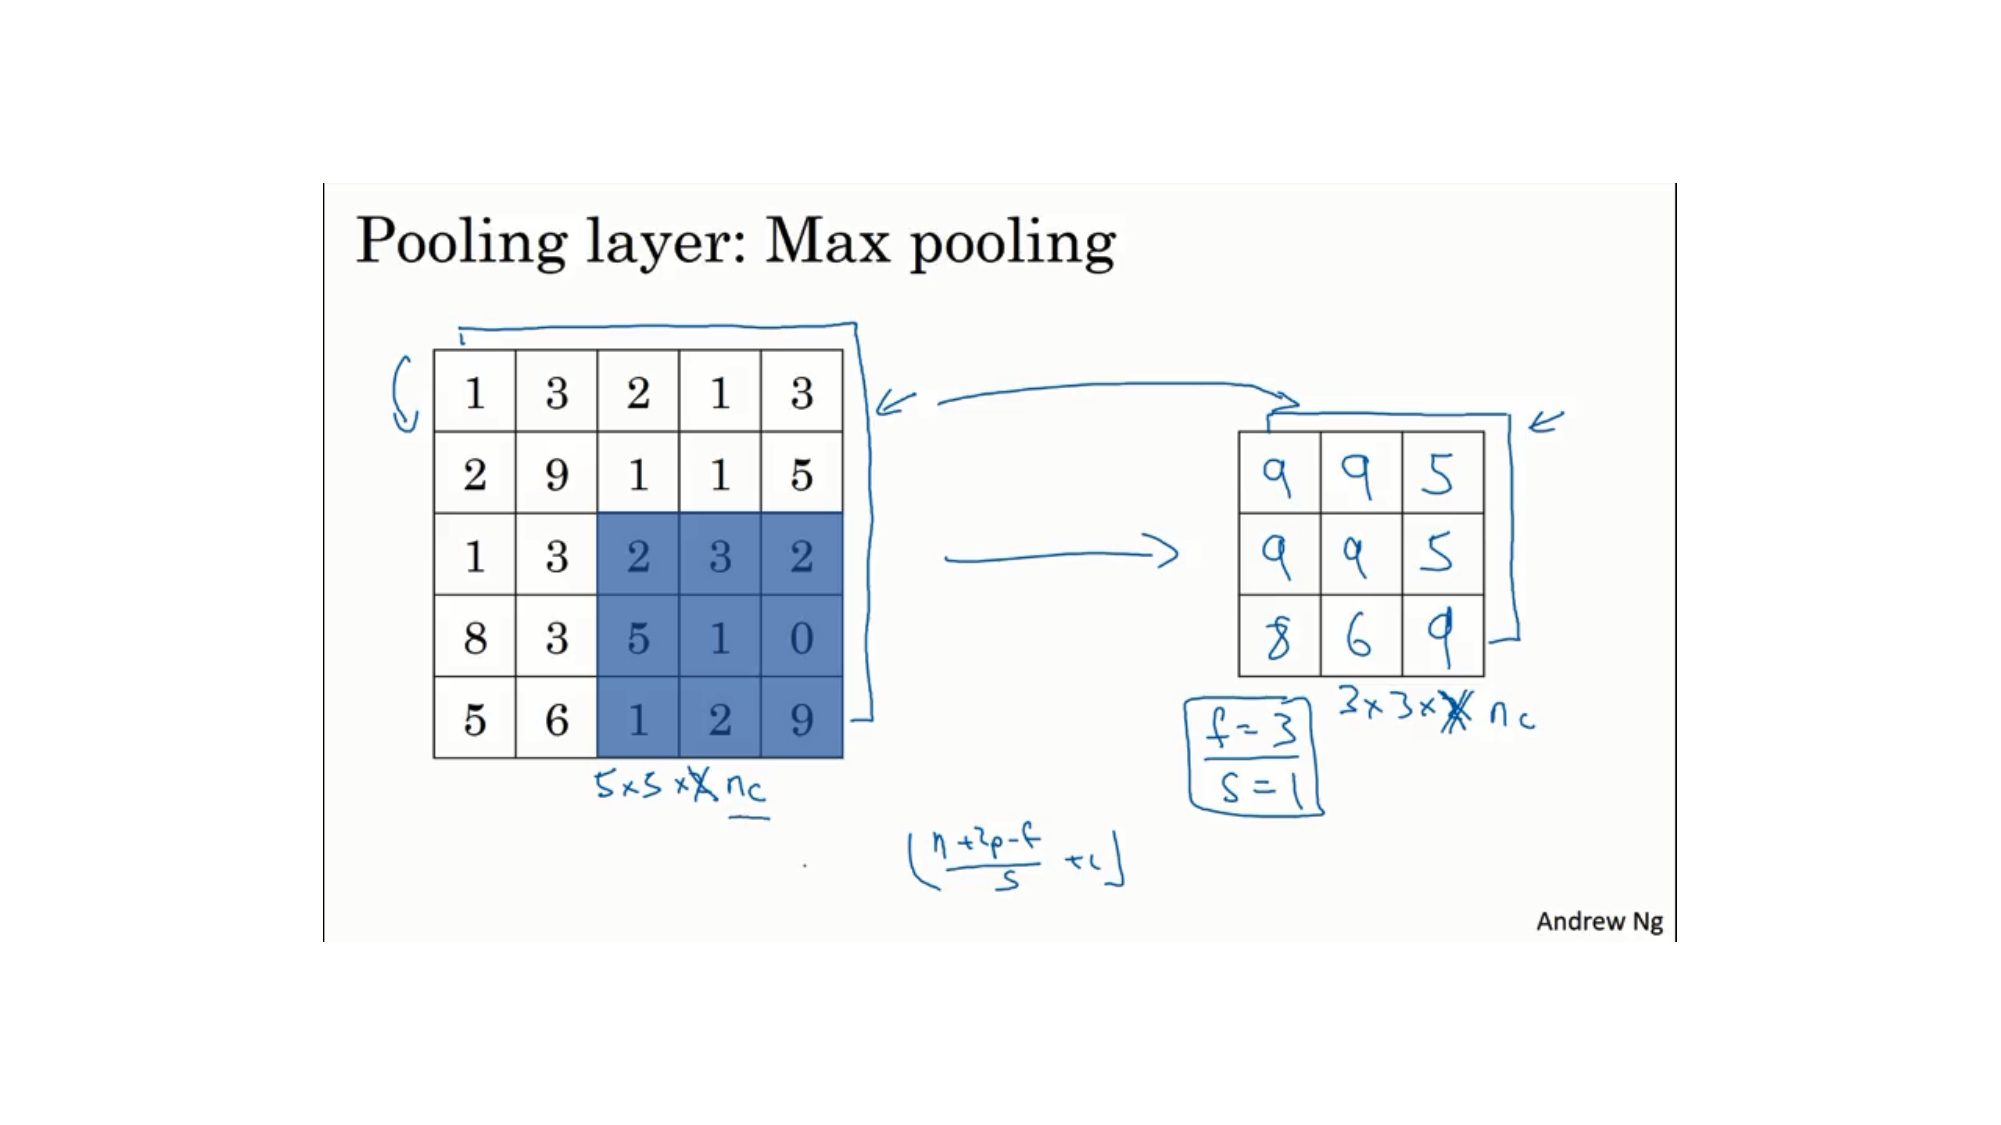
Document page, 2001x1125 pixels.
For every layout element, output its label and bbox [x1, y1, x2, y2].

picture [323, 183, 1677, 942]
